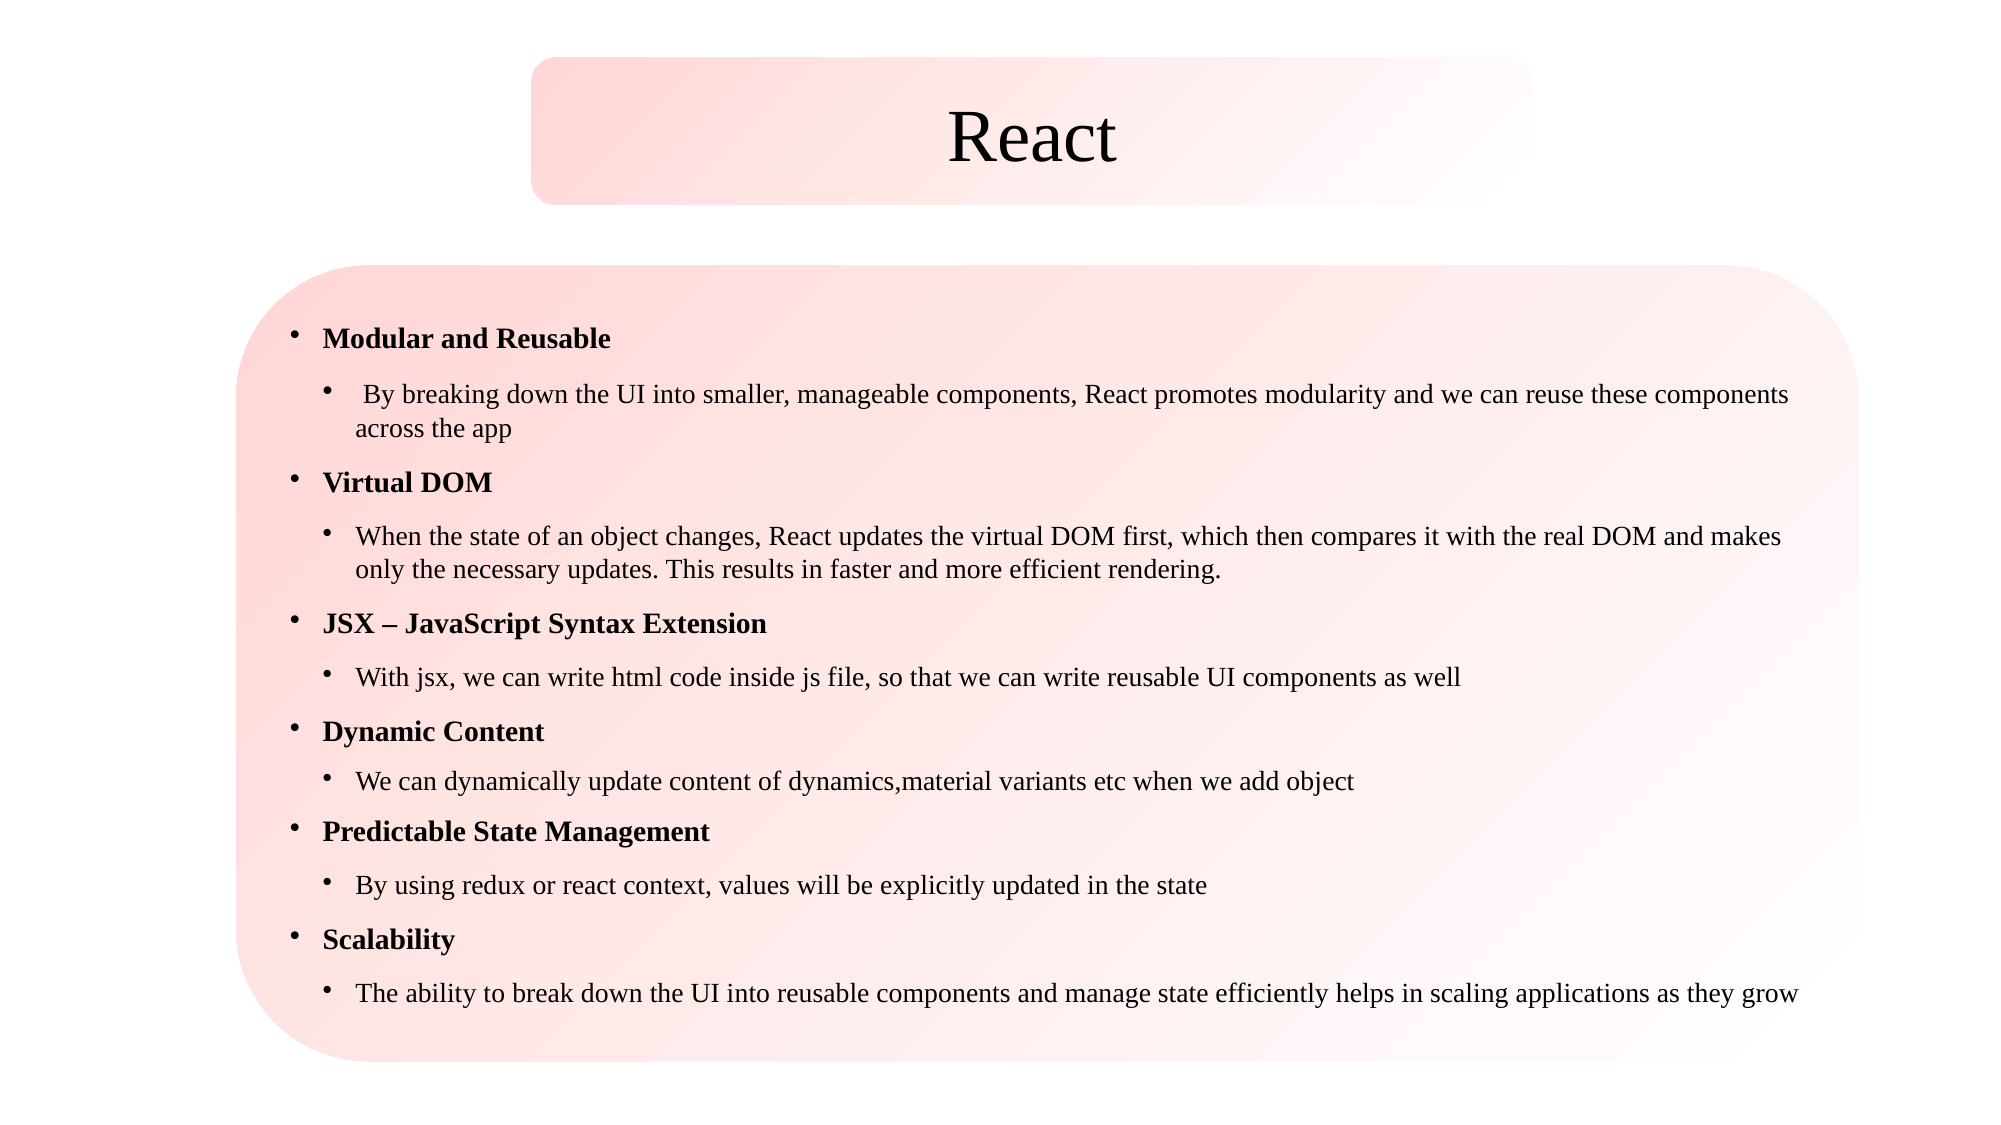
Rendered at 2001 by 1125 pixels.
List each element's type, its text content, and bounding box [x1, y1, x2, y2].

text_box React [531, 57, 1534, 205]
text_box Modular and Reusable By breaking down the UI into smaller, manageable components, React promotes modularity and we can reuse these components across the app Virtual DOM When the state of an object changes, React updates the virtual DOM first, which then compares it with the real DOM and makes only the necessary updates. This results in faster and more efficient rendering. JSX – JavaScript Syntax Extension With jsx, we can write html code inside js file, so that we can write reusable UI components as well Dynamic Content We can dynamically update content of dynamics,material variants etc when we add object Predictable State Management By using redux or react context, values will be explicitly updated in the state Scalability The ability to break down the UI into reusable components and manage state efficiently helps in scaling applications as they grow [236, 265, 1859, 1062]
